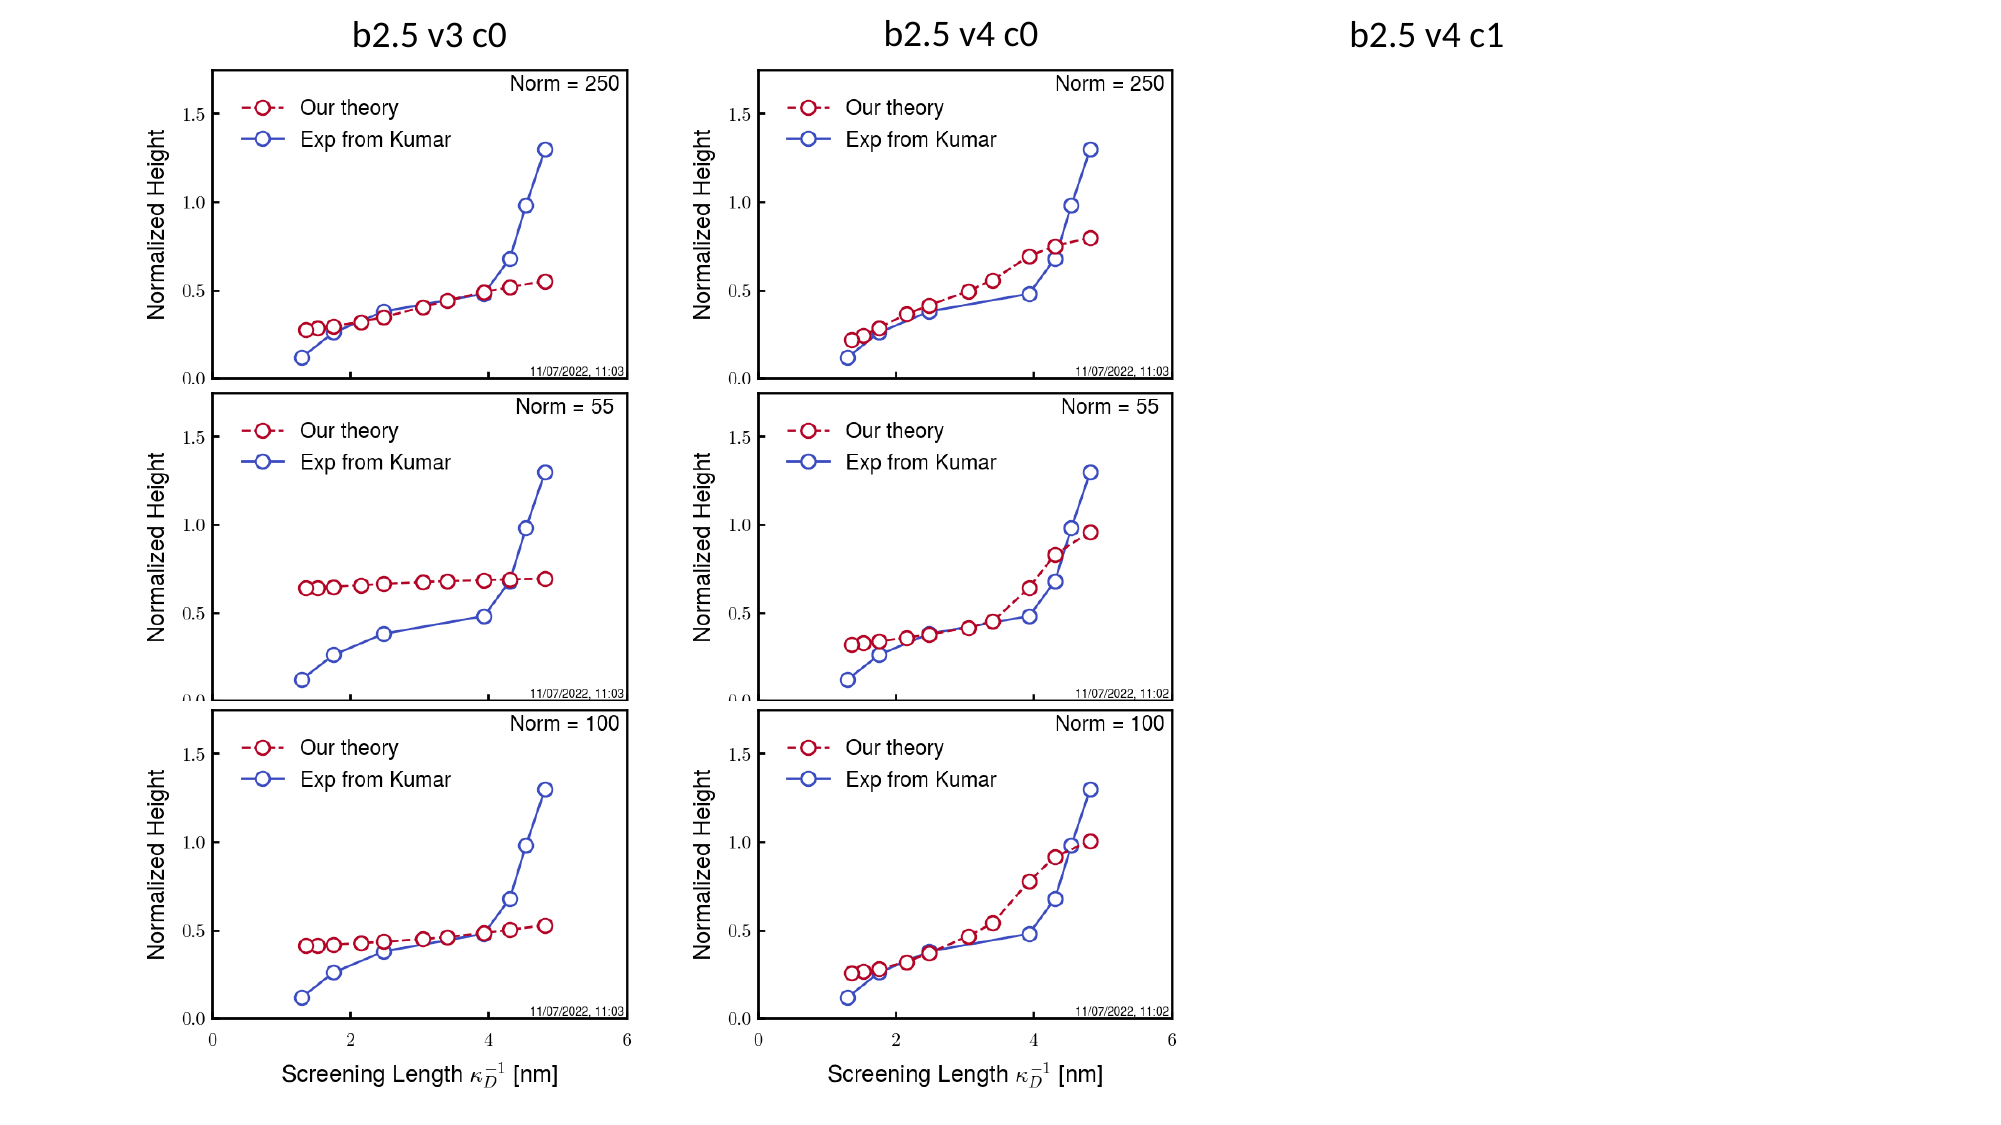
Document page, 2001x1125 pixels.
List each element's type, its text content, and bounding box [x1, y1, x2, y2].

text_box b2.5 v3 c0 [242, 2, 616, 61]
text_box b2.5 v4 c0 [774, 1, 1148, 61]
picture [139, 61, 639, 1098]
picture [685, 61, 1184, 1098]
text_box b2.5 v4 c1 [1240, 2, 1614, 63]
